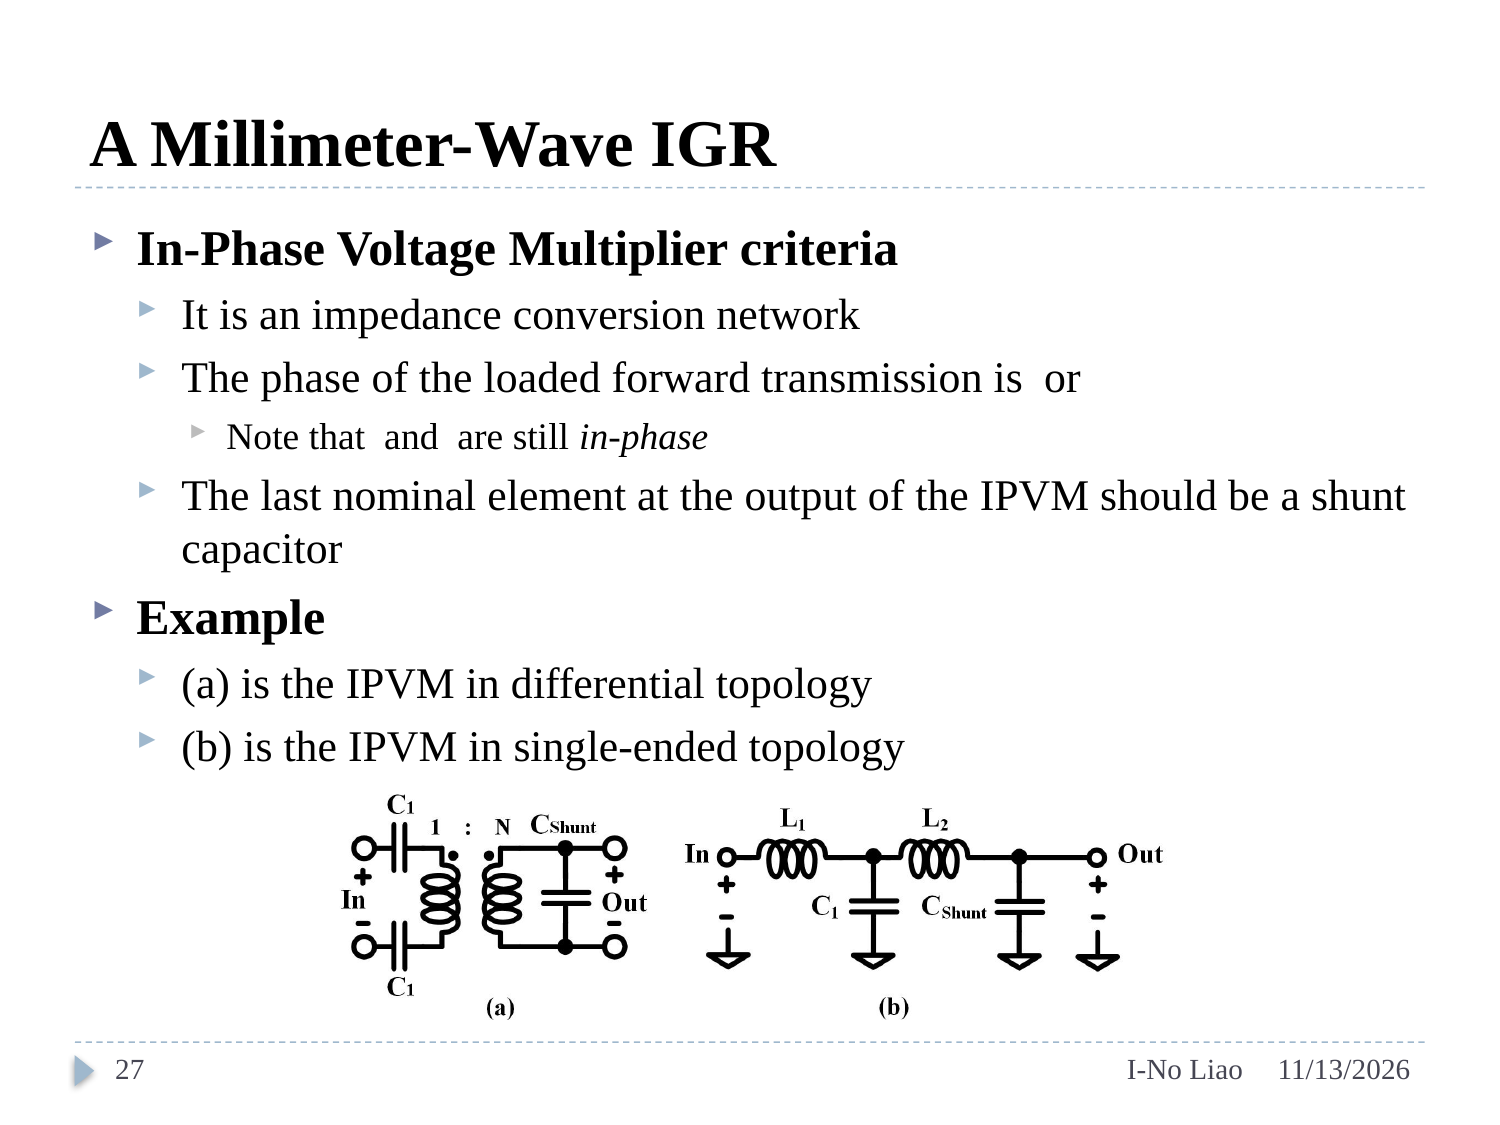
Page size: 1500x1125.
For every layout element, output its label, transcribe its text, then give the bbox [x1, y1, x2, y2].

title A Millimeter-Wave IGR [75, 24, 1425, 188]
picture [326, 781, 1178, 1033]
footer I-No Liao [682, 1042, 1258, 1103]
slide_number 27 [100, 1042, 426, 1103]
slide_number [1258, 1042, 1426, 1103]
